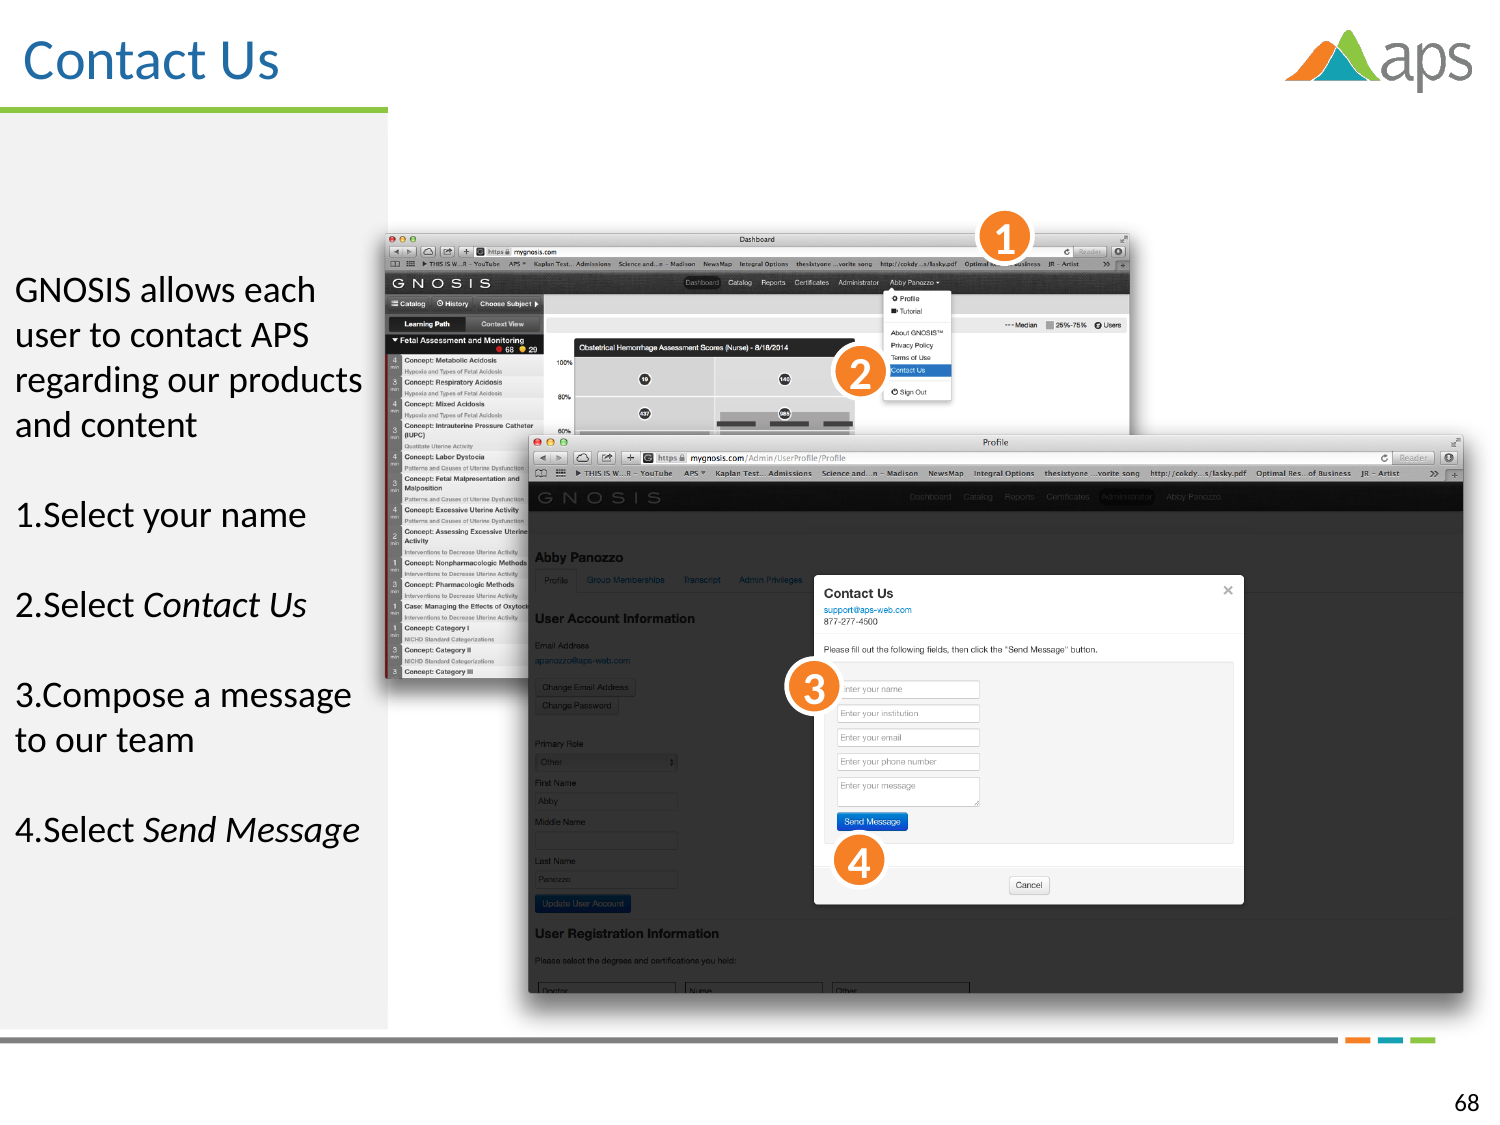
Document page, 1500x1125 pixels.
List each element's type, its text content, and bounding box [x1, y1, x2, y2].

picture [355, 215, 1500, 1044]
text_box 1 [986, 208, 1023, 215]
title Contact Us [23, 29, 1267, 94]
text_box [0, 110, 388, 1030]
picture [1279, 24, 1477, 98]
